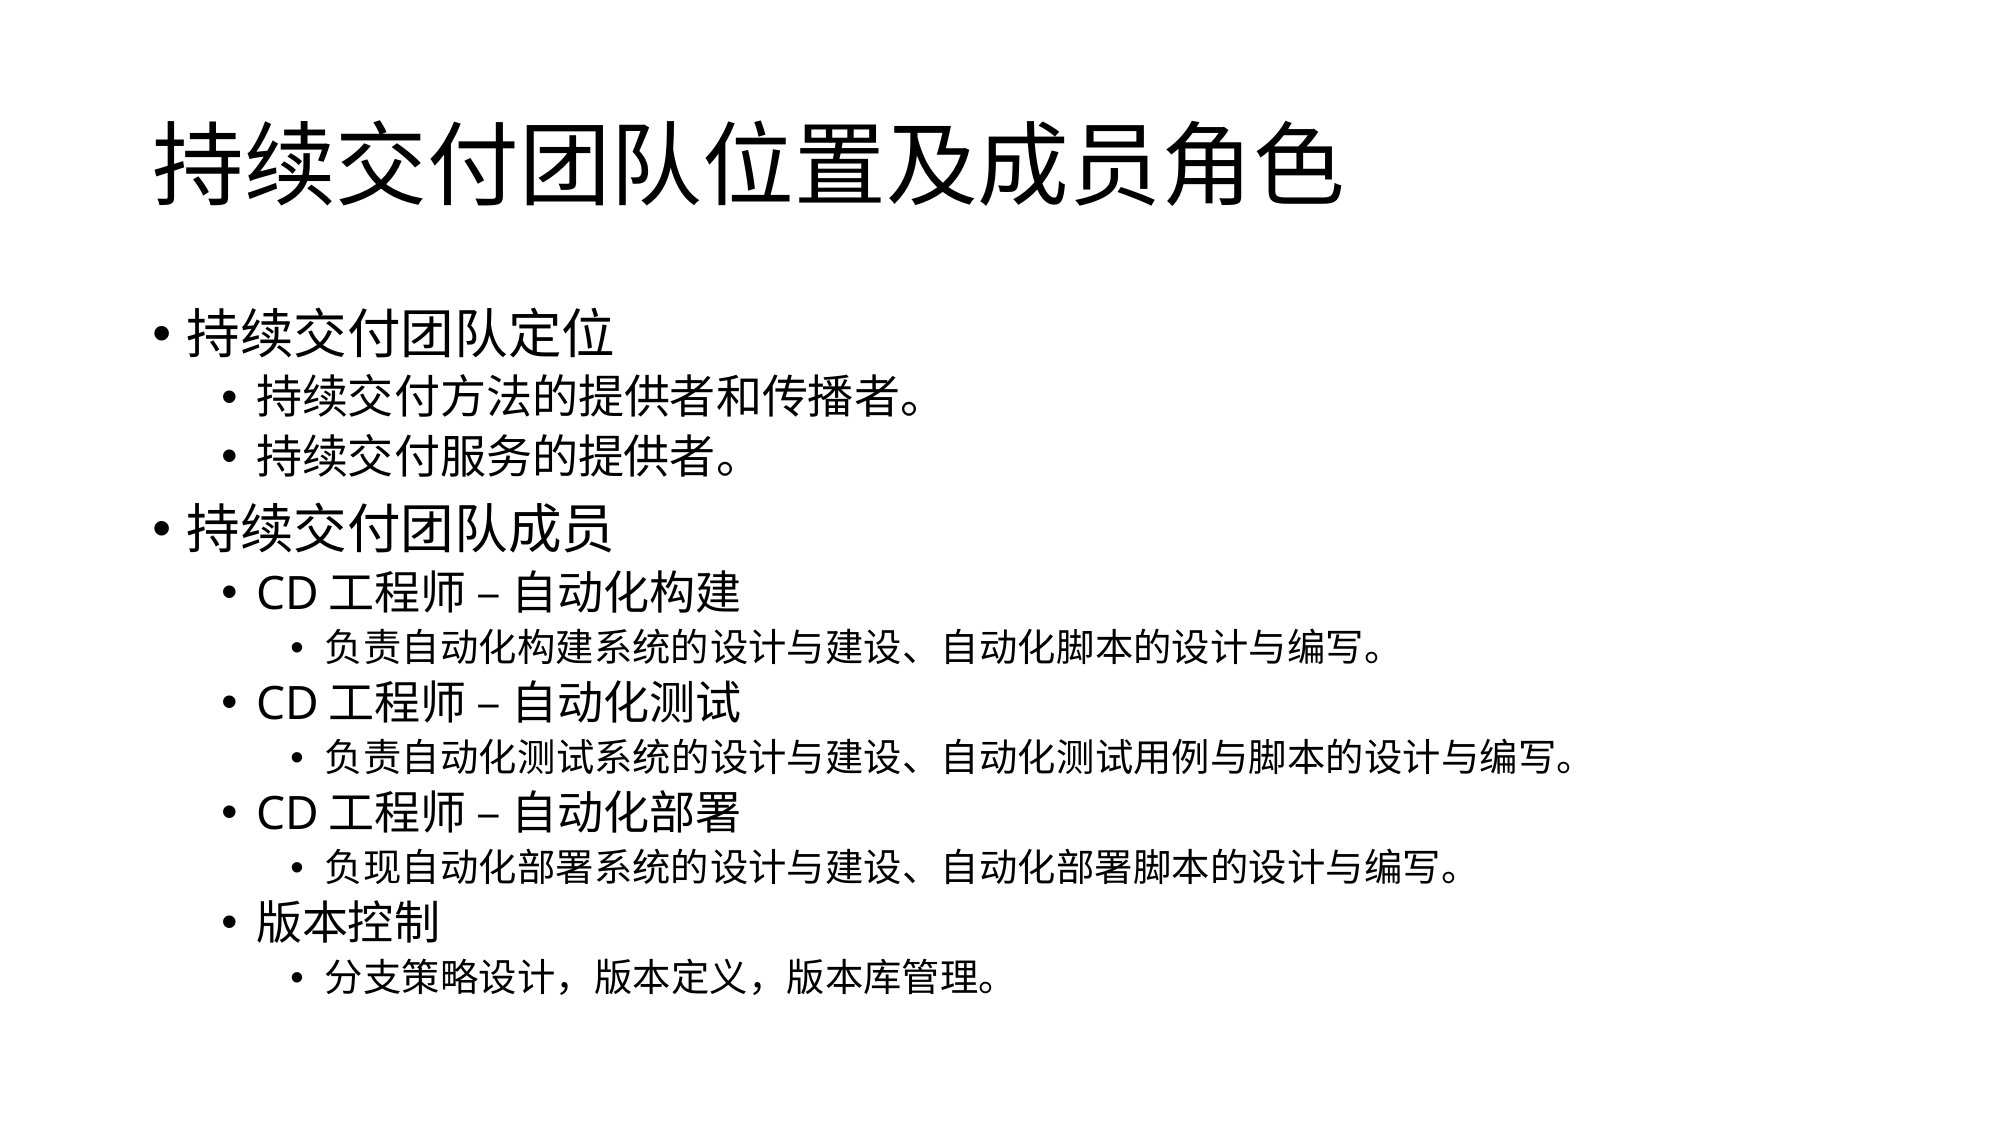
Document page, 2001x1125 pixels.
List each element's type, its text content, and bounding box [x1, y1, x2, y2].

title 持续交付团队位置及成员角色 [137, 59, 1863, 278]
list 持续交付团队定位 持续交付方法的提供者和传播者。 持续交付服务的提供者。 持续交付团队成员 CD工程师 – 自动化构建 负责自动化构建系统的设计与建设、自动化脚本的设计与编写。 CD工程师 – 自动化测试 负责自动化测试系统的设计与建设、自动化测试用例与脚本的设计与编写。 CD工程师 – 自动化部署 负现自动化部署系统的设计与建设、自动化部署脚本的设计与编写。 版本控制 分支策略设计，版本定义，版本库管理。 [137, 299, 1863, 1014]
